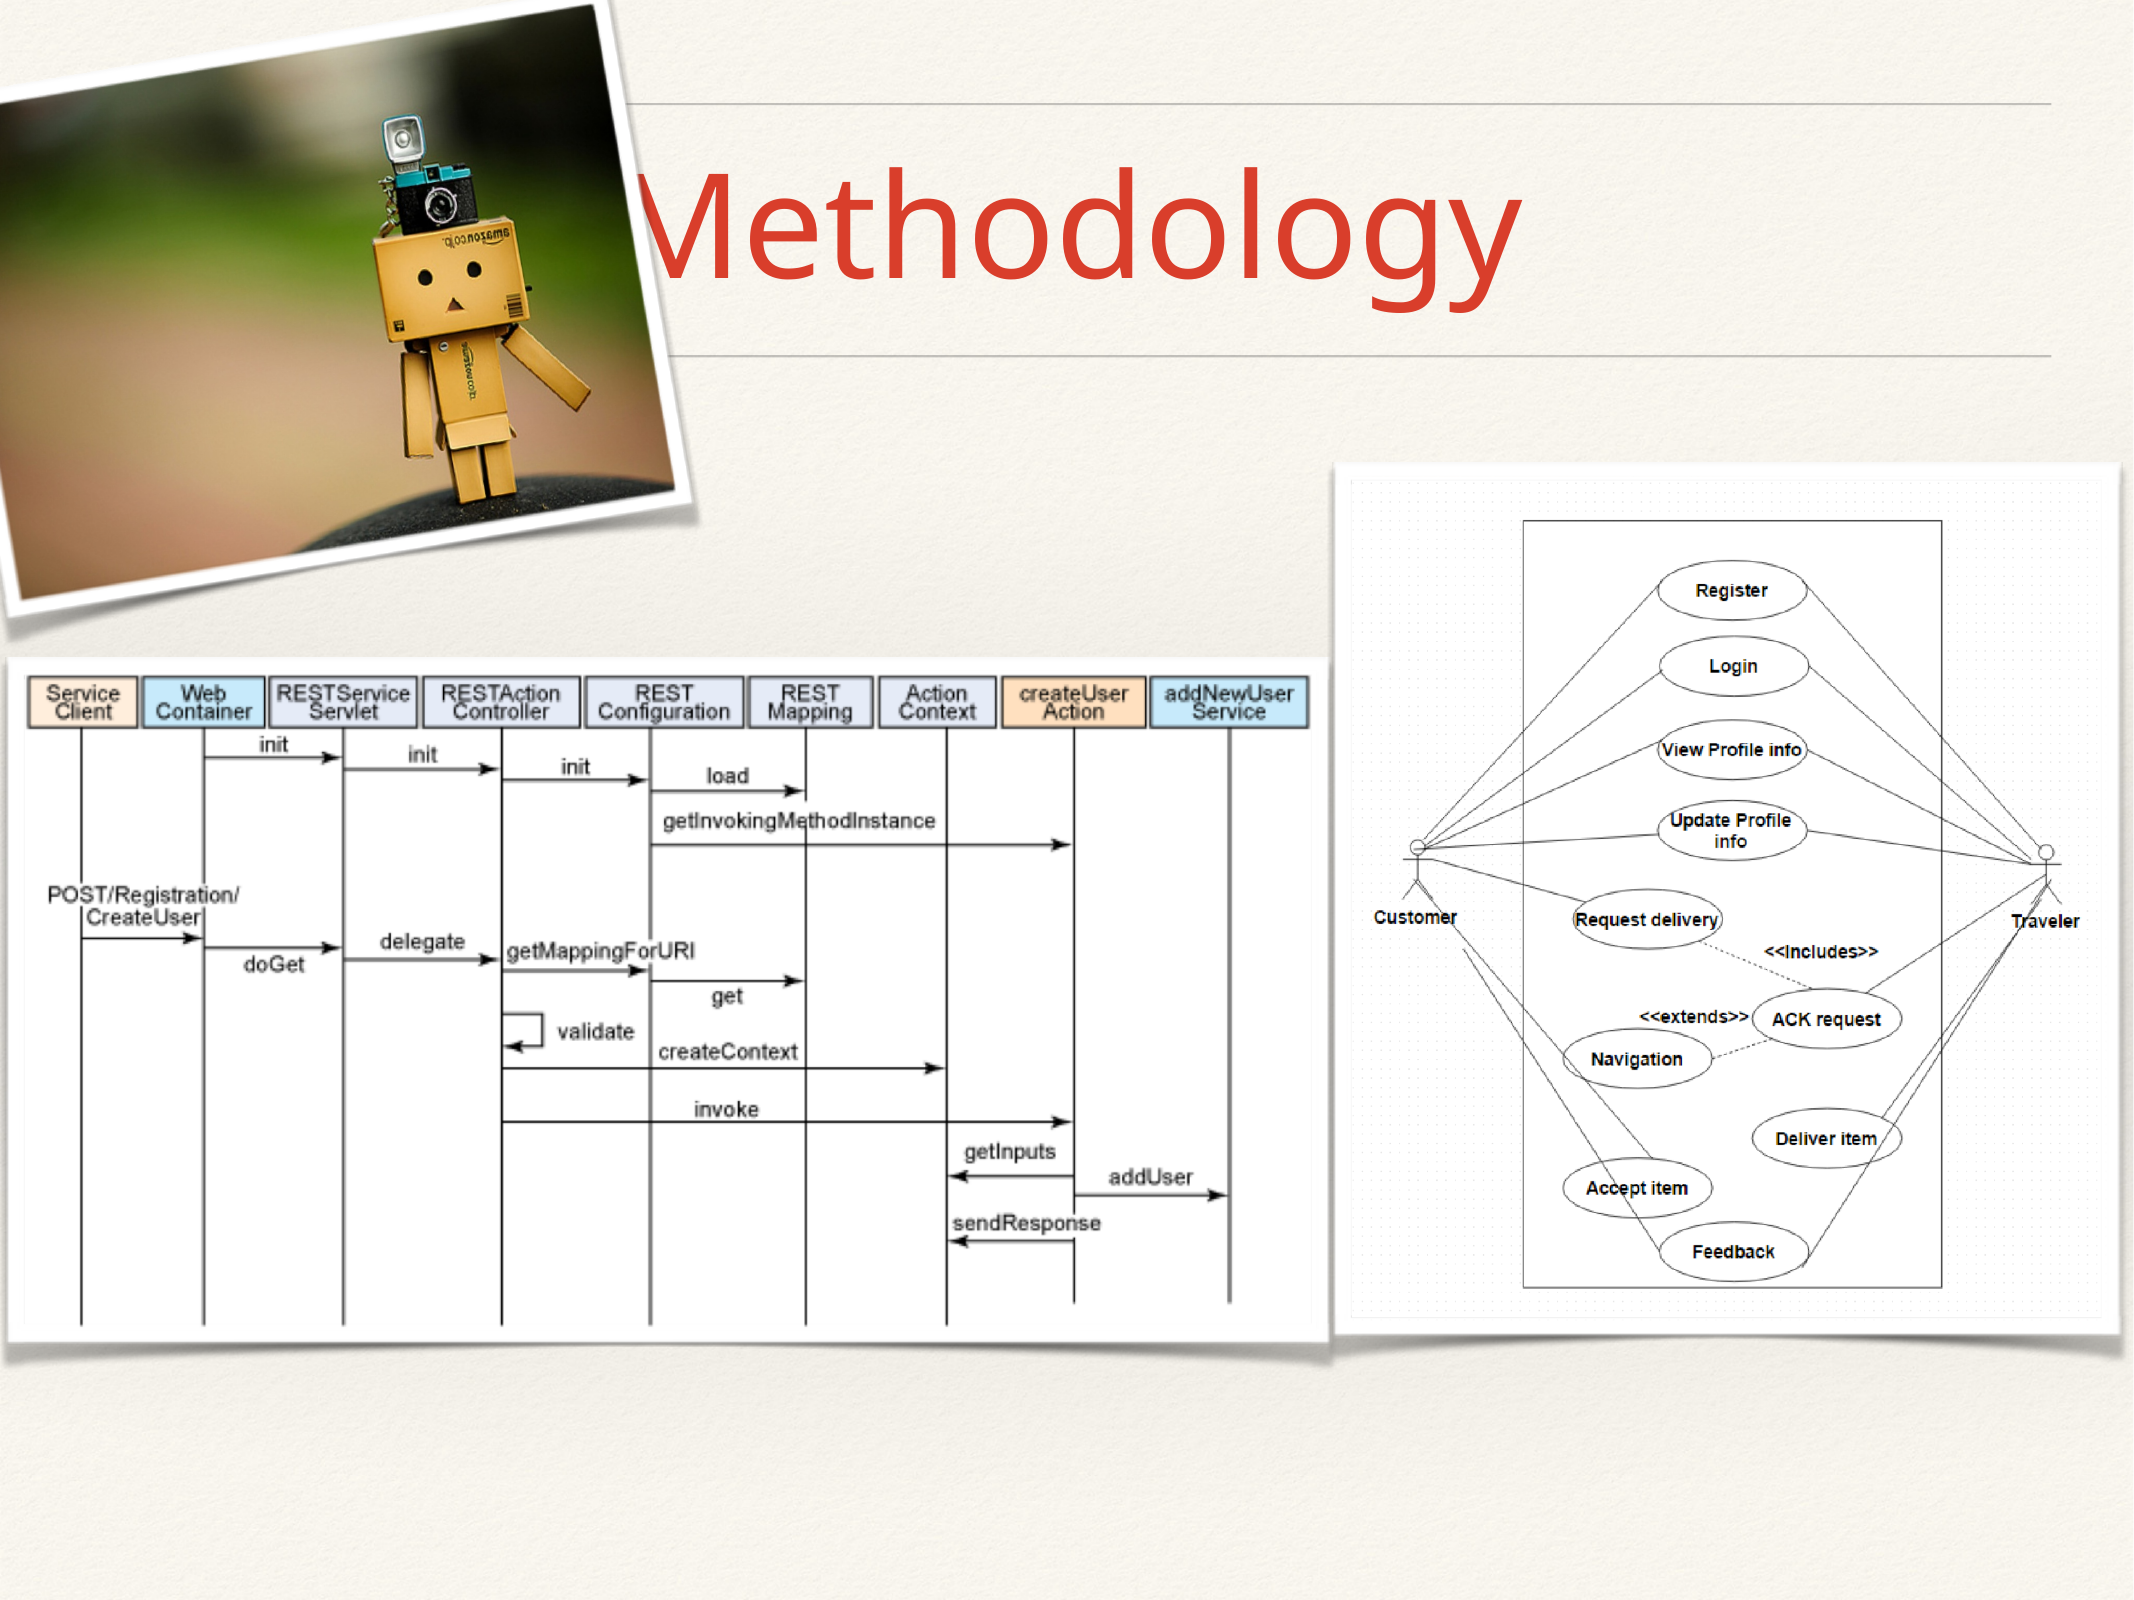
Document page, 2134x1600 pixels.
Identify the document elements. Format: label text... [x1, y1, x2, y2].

picture [0, 0, 2134, 1600]
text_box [0, 37, 664, 594]
title Methodology [664, 130, 2051, 332]
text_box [0, 656, 1339, 1372]
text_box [1327, 462, 2129, 1366]
